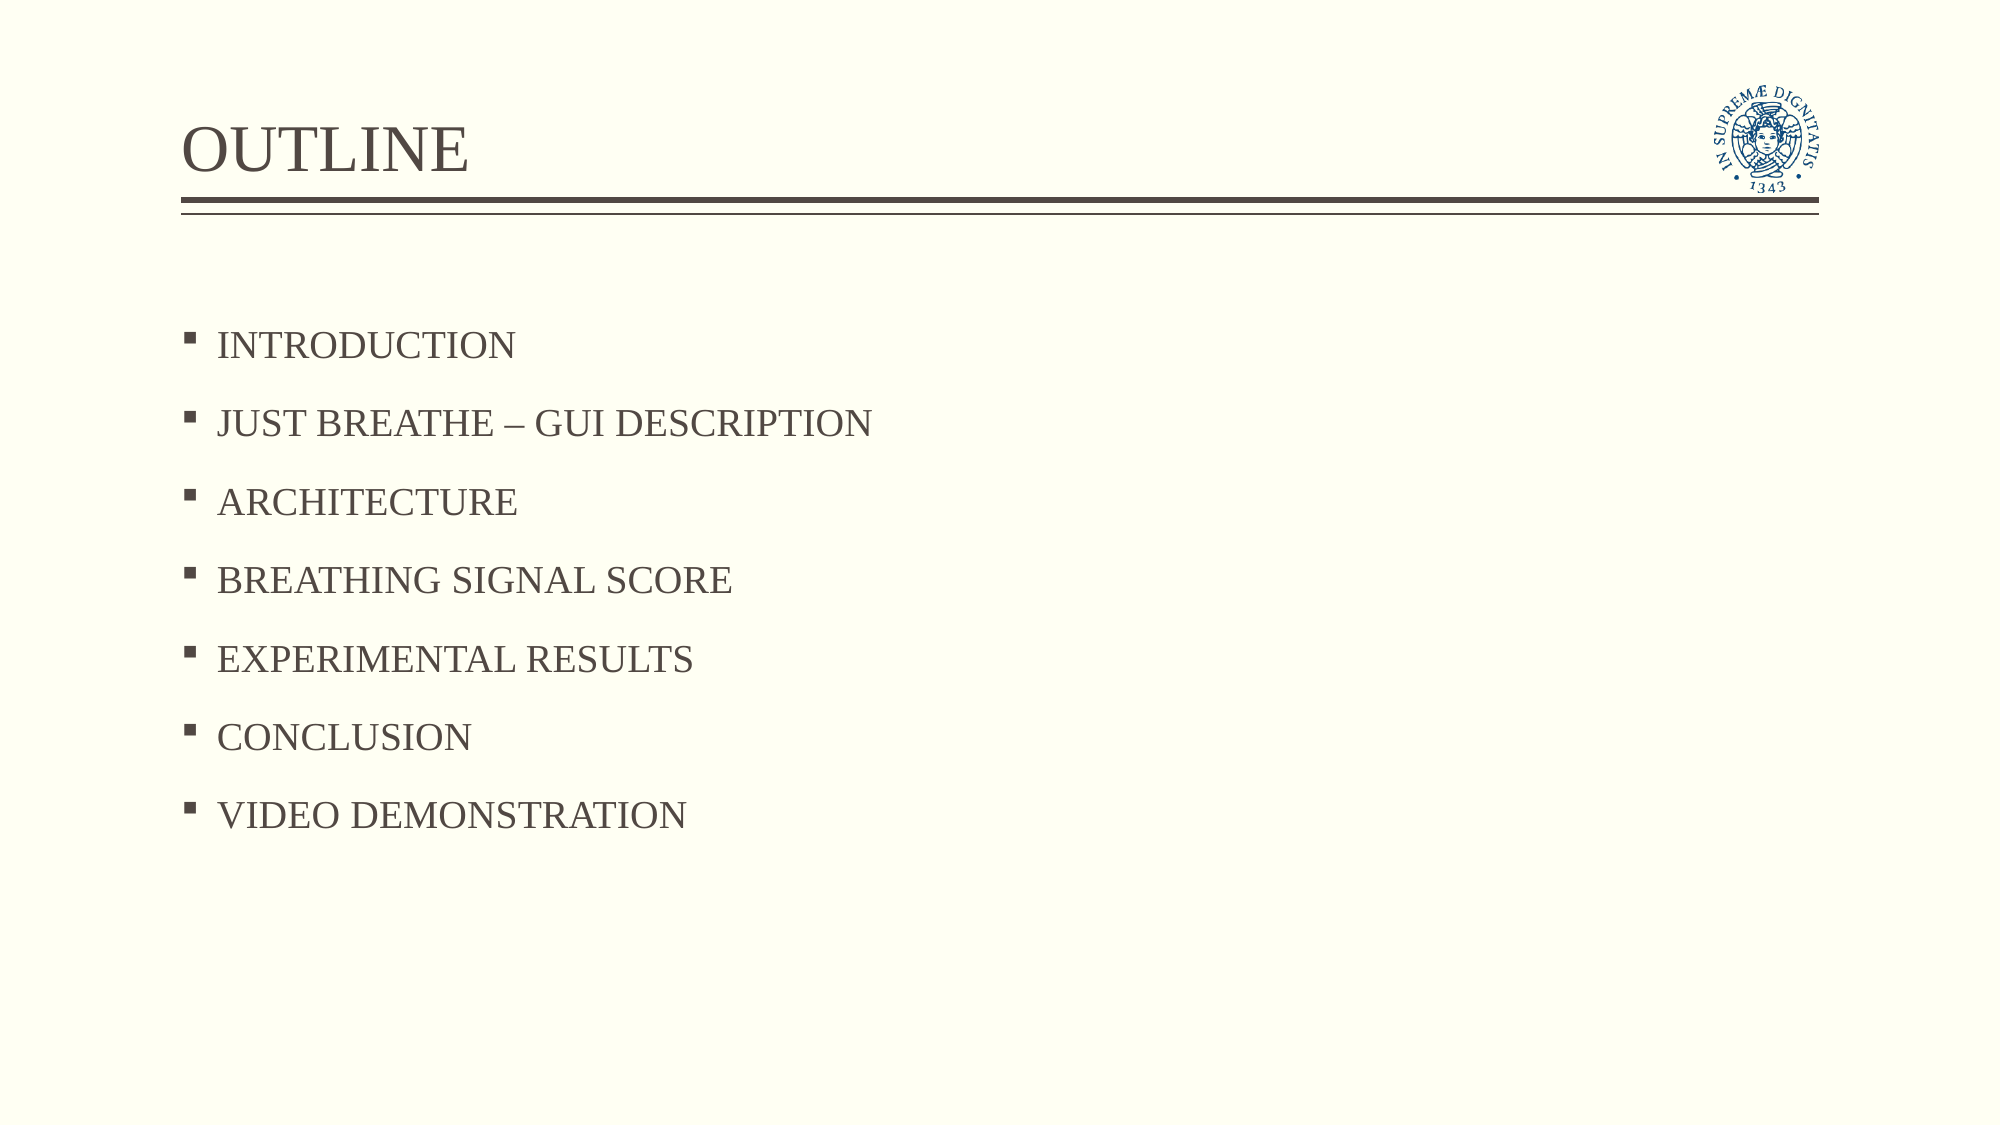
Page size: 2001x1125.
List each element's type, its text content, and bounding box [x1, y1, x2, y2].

list INTRODUCTION JUST BREATHE – GUI DESCRIPTION ARCHITECTURE BREATHING SIGNAL SCORE EXPERIMENTAL RESULTS CONCLUSION VIDEO DEMONSTRATION [181, 316, 1819, 846]
title OUTLINE [181, 12, 1819, 193]
picture [1714, 85, 1819, 193]
